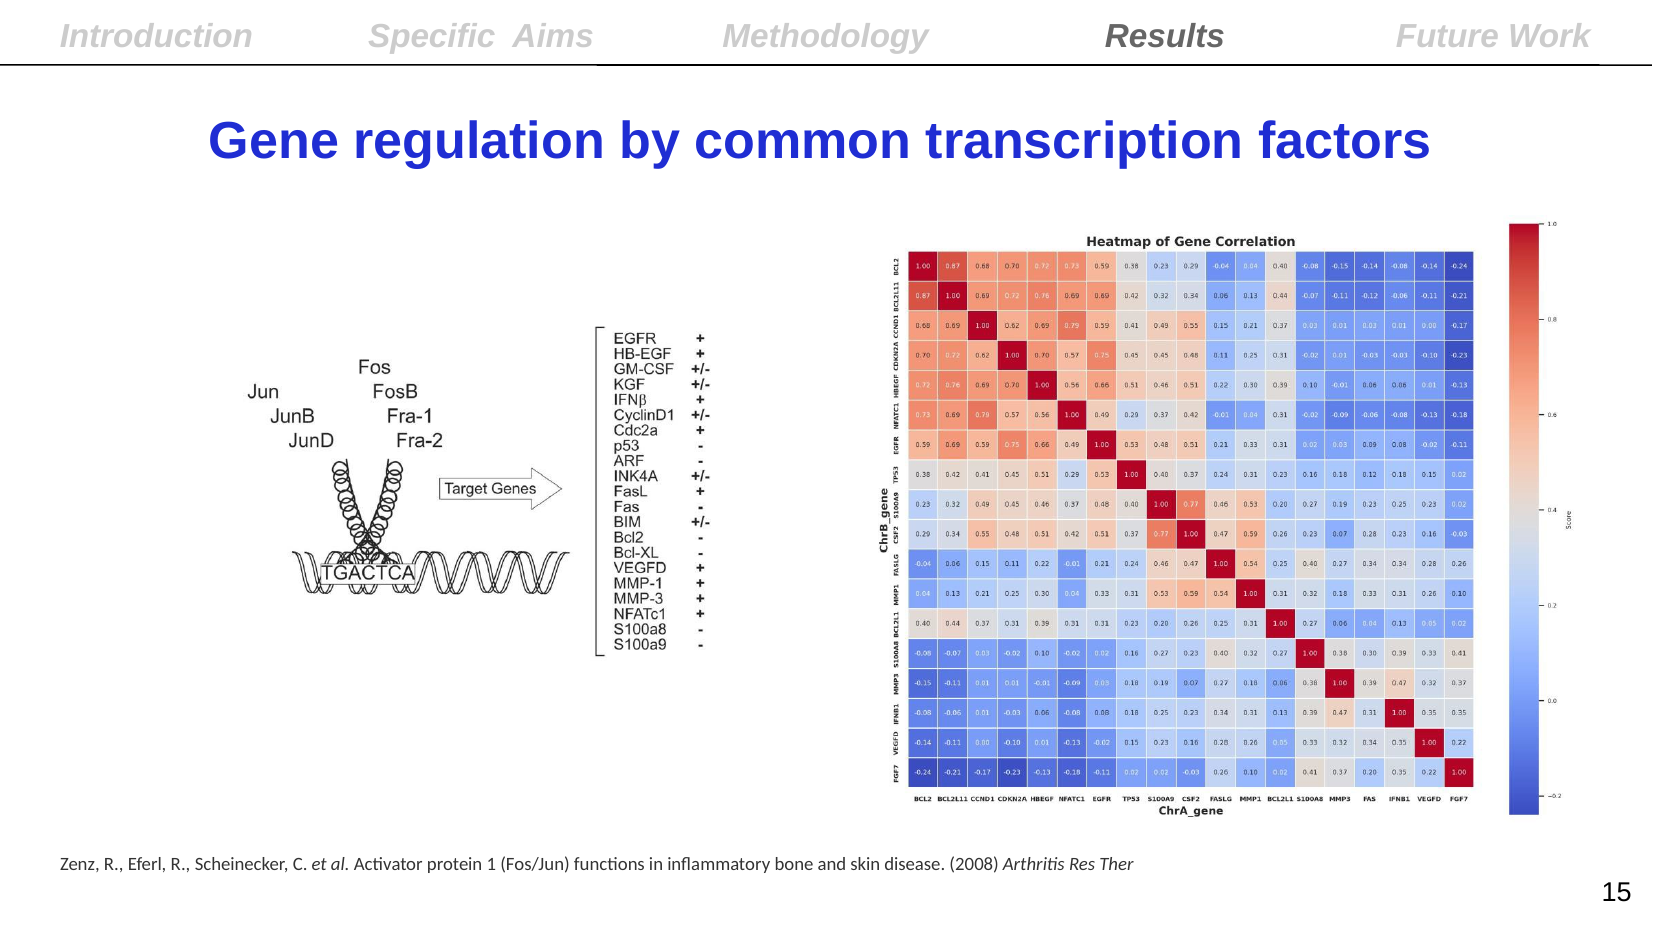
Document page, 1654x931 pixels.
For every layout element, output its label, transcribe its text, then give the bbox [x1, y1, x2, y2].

text_box Gene regulation by common transcription factors [206, 94, 1494, 251]
text_box Future Work [1393, 11, 1602, 54]
text_box Introduction [57, 11, 272, 54]
text_box Results [1103, 11, 1311, 54]
slide_number 15 [1547, 859, 1647, 931]
text_box Methodology [720, 11, 940, 54]
text_box Specific Aims [366, 11, 603, 54]
picture [0, 0, 1653, 928]
text_box Zenz, R., Eferl, R., Scheinecker, C. et al. Activator protein 1 (Fos/Jun) functions in inflammatory bone and skin disease. (2008) Arthritis Res Ther [57, 849, 1266, 874]
